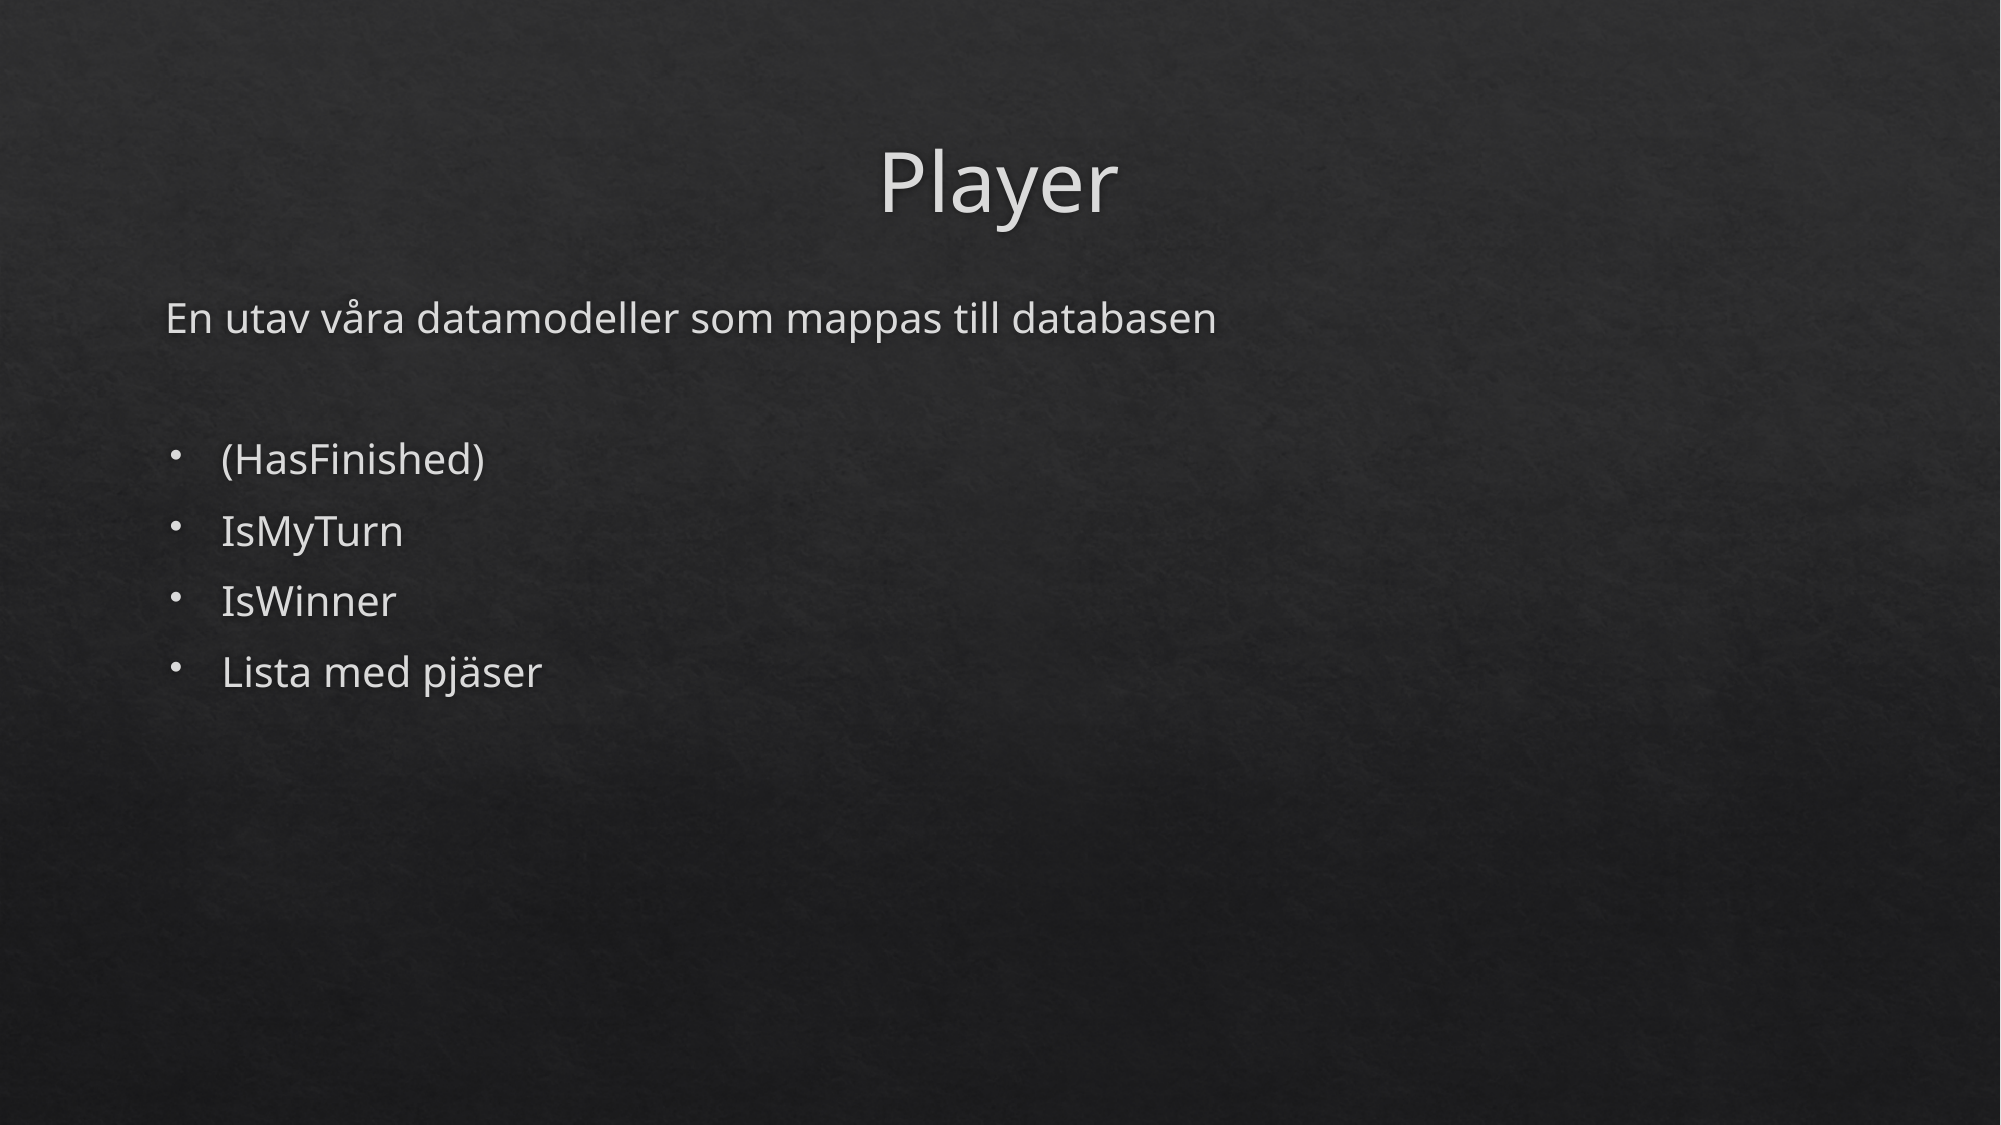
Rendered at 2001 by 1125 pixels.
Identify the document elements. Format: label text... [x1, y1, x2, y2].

list En utav våra datamodeller som mappas till databasen (HasFinished) IsMyTurn IsWinner Lista med pjäser [149, 284, 1849, 950]
title Player [149, 99, 1849, 260]
